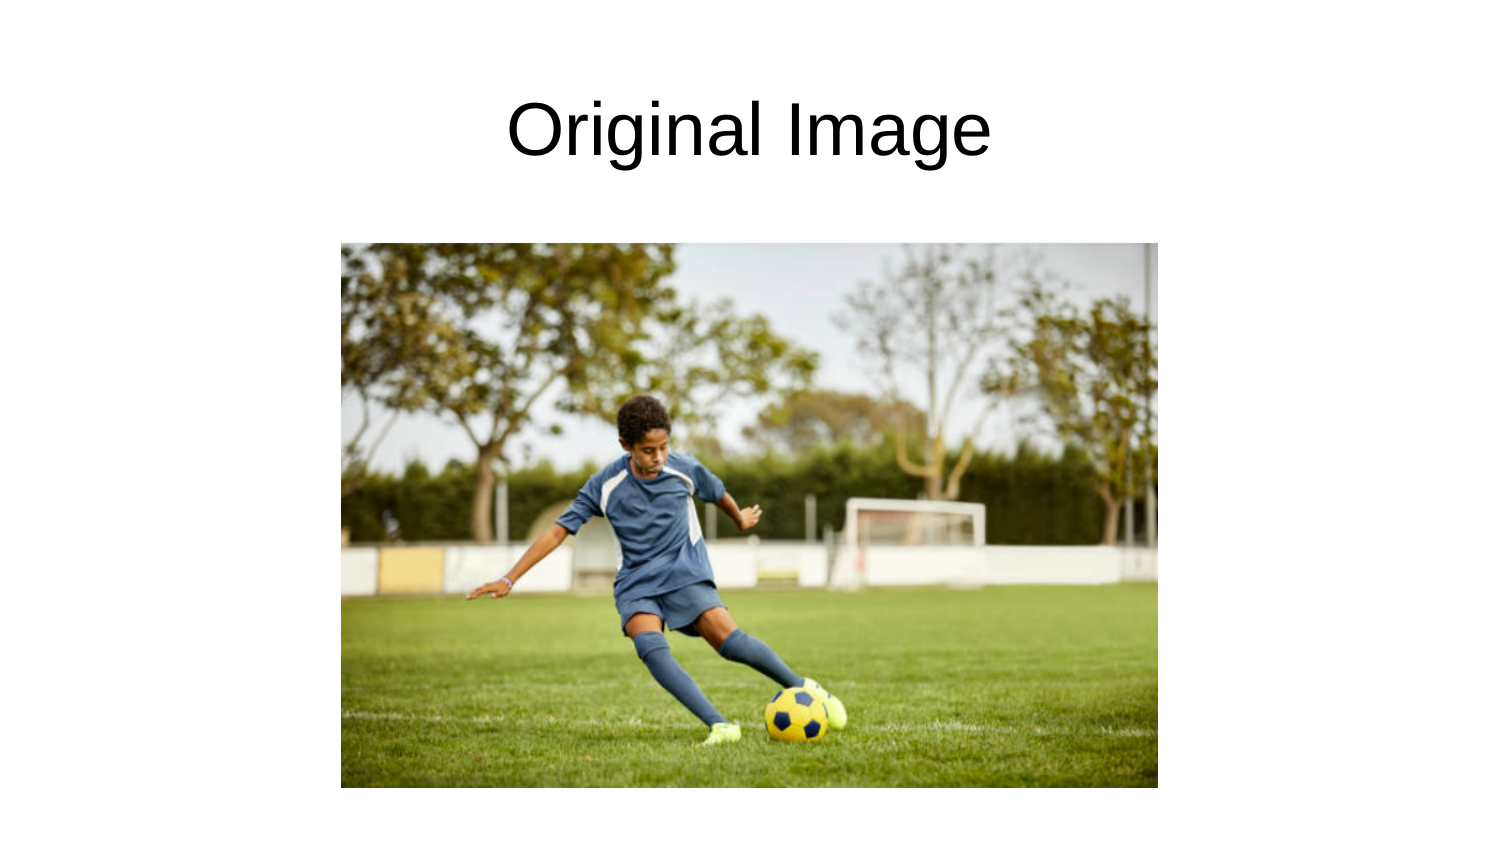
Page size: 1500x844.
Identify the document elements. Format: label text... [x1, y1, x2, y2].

title Original Image [51, 56, 1449, 195]
picture [341, 242, 1159, 788]
